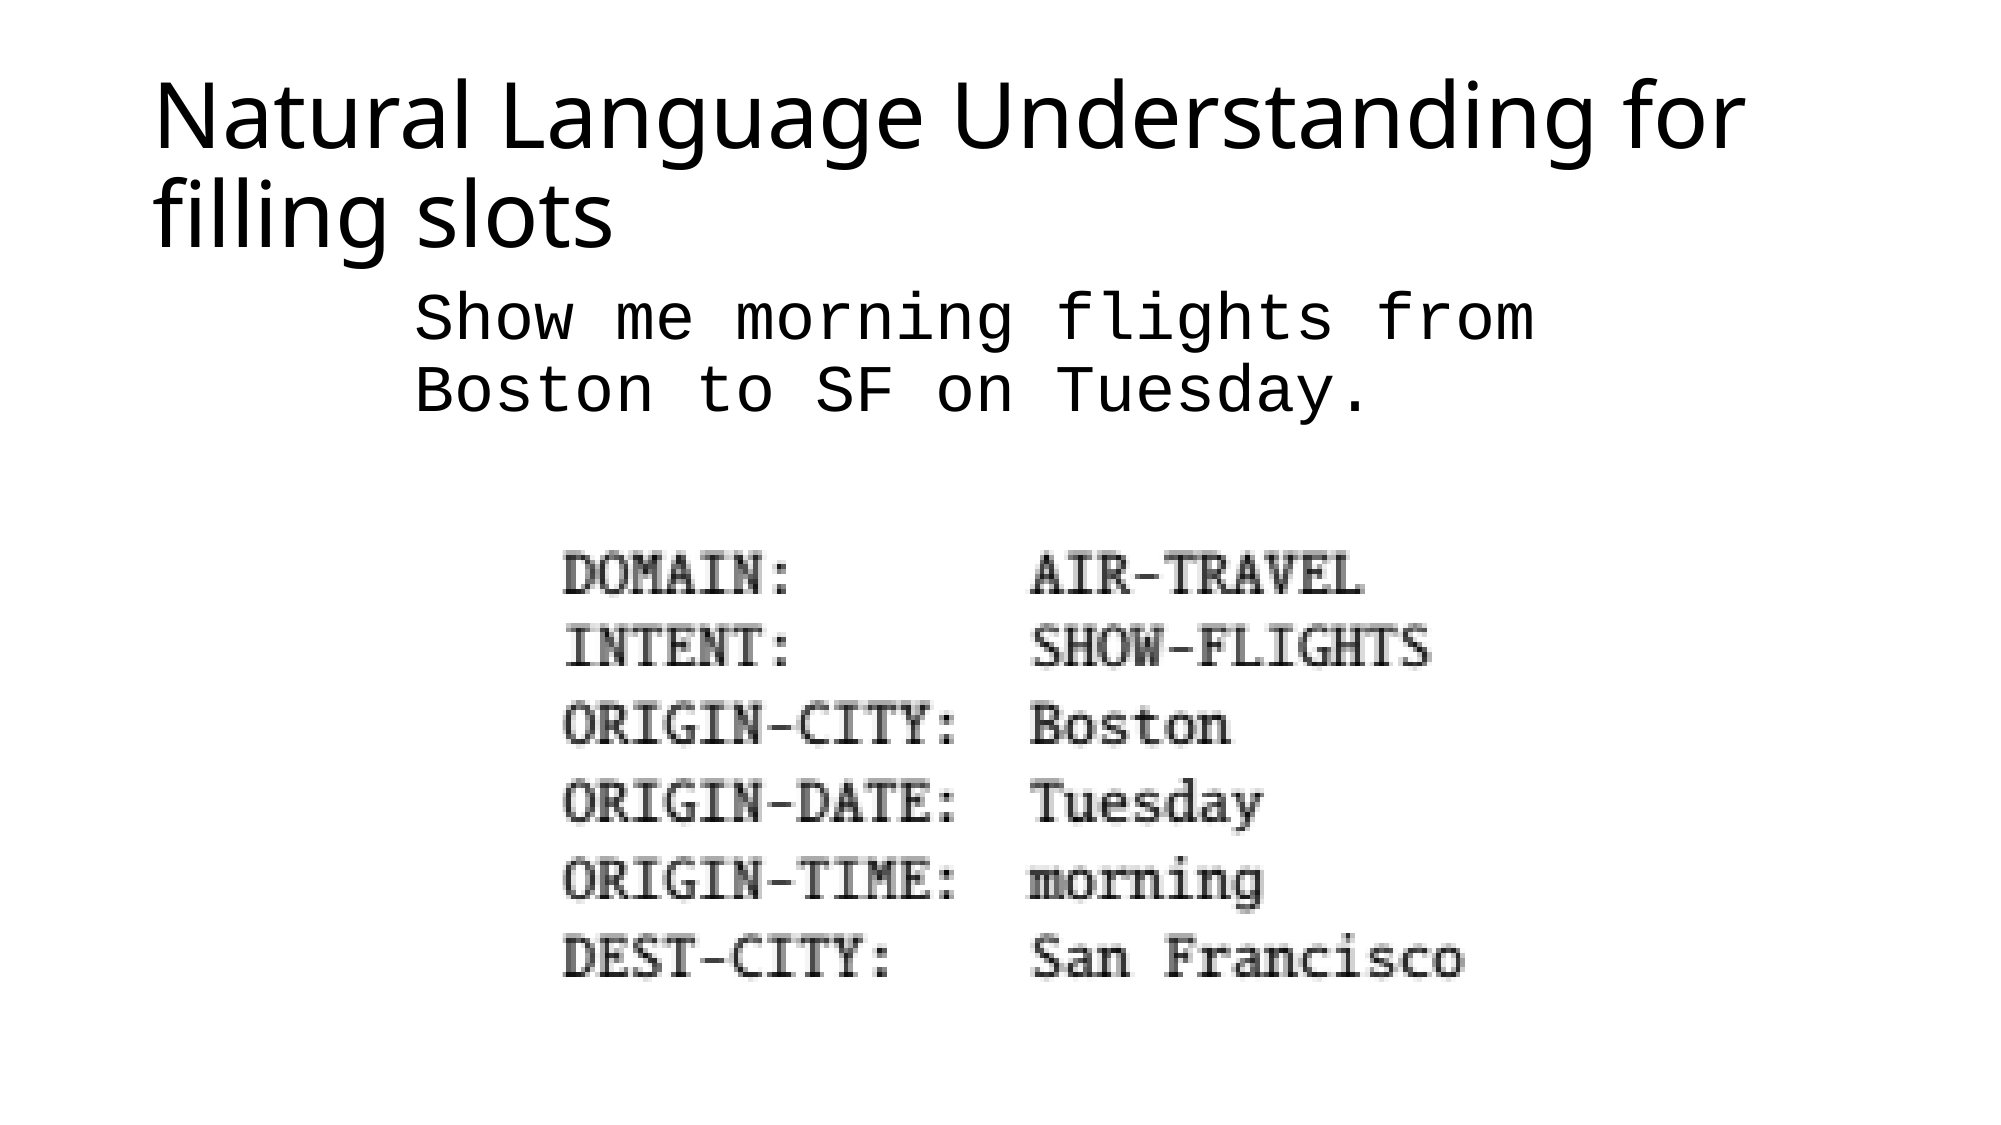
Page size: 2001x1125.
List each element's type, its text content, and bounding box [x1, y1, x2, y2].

picture [562, 531, 1475, 988]
title Natural Language Understanding for filling slots [137, 59, 1863, 278]
list Show me morning flights from Boston to SF on Tuesday. [399, 275, 1675, 1025]
